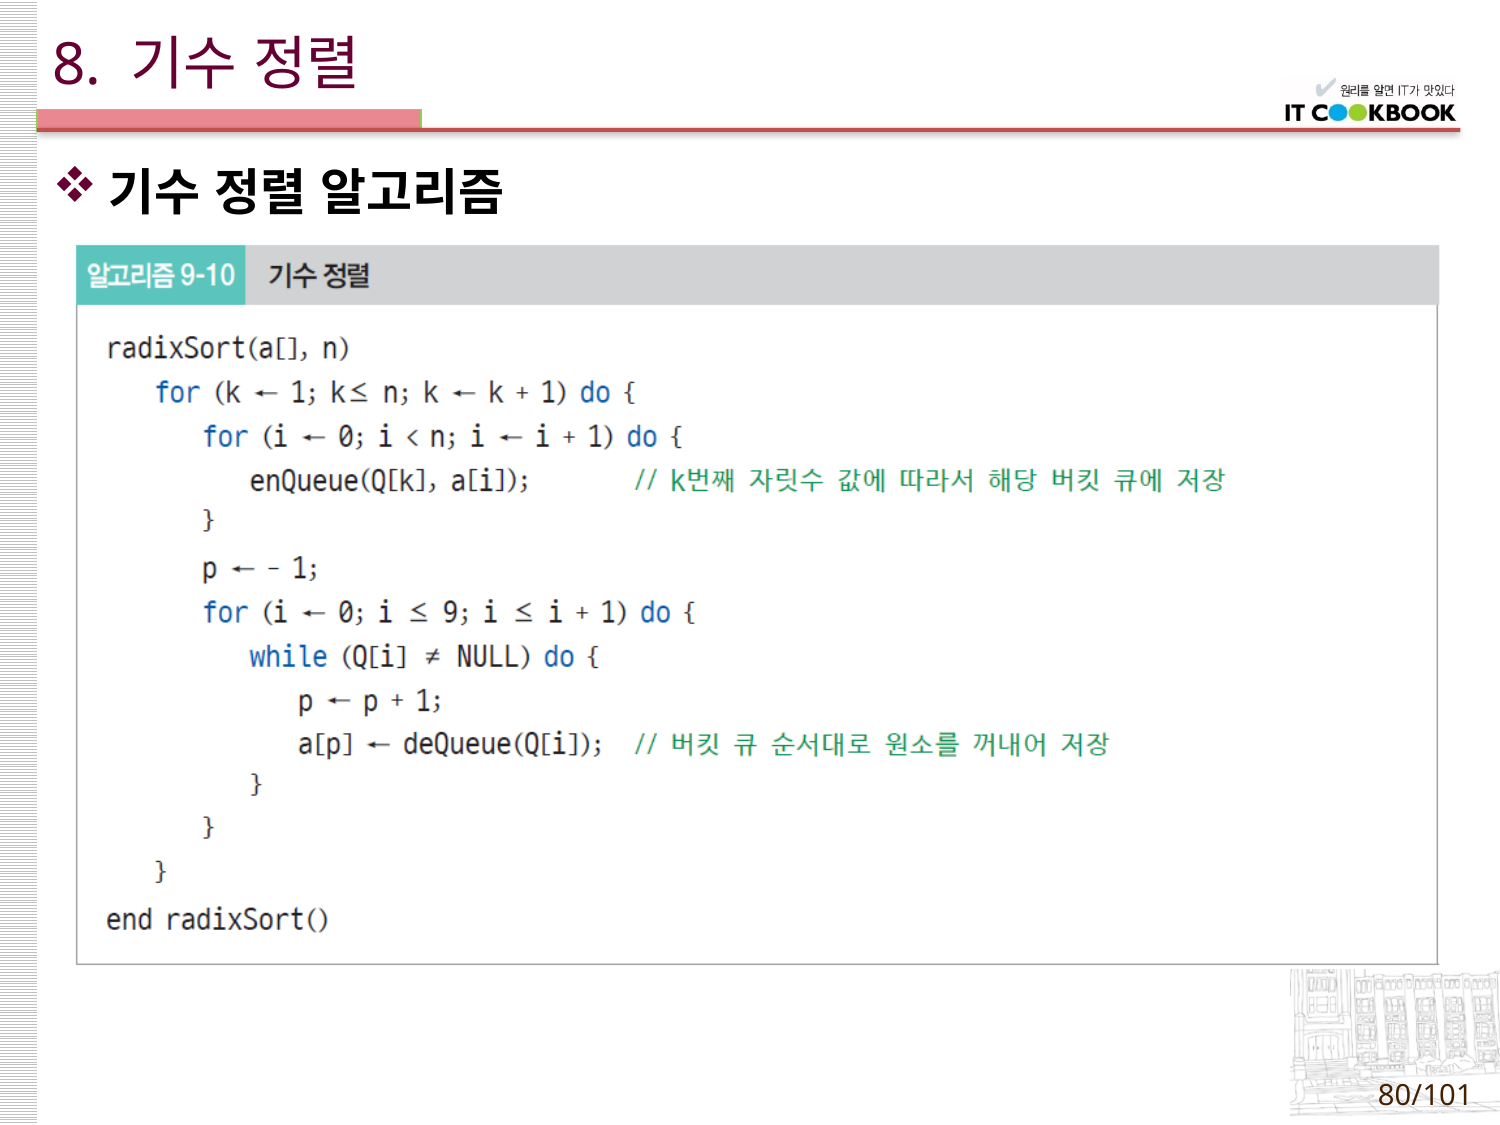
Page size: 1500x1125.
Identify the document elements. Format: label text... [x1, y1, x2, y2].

title 8. 기수 정렬 [37, 13, 1278, 109]
picture [1290, 874, 1500, 1125]
picture [1381, 1095, 1390, 1103]
picture [1281, 75, 1459, 123]
list 기수 정렬 알고리즘 [37, 152, 1463, 1091]
picture [1443, 1091, 1452, 1103]
picture [71, 239, 1442, 970]
picture [1398, 1091, 1407, 1103]
